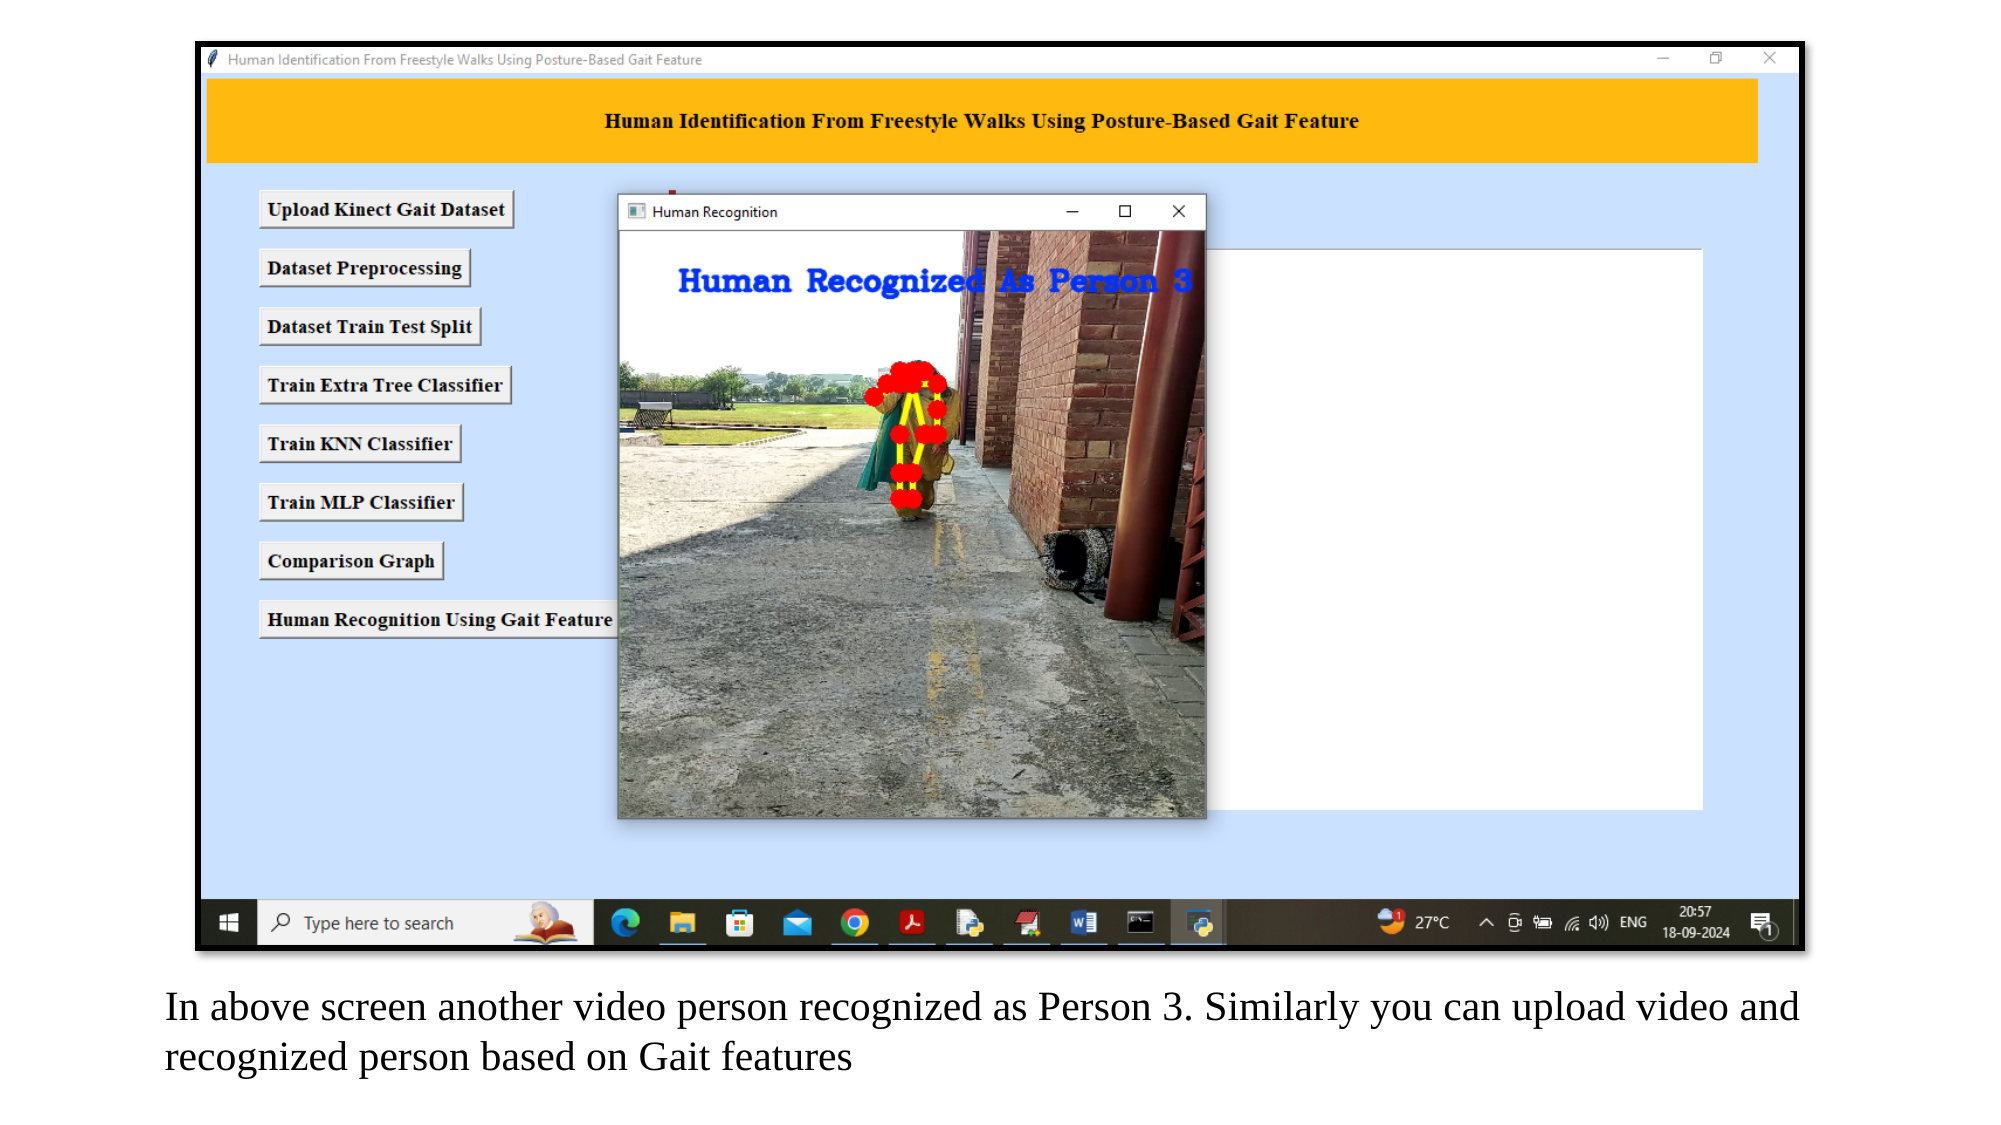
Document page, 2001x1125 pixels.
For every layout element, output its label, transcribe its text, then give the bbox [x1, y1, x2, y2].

picture [201, 46, 1799, 946]
text_box In above screen another video person recognized as Person 3. Similarly you can upload video and recognized person based on Gait features [150, 970, 1850, 1125]
